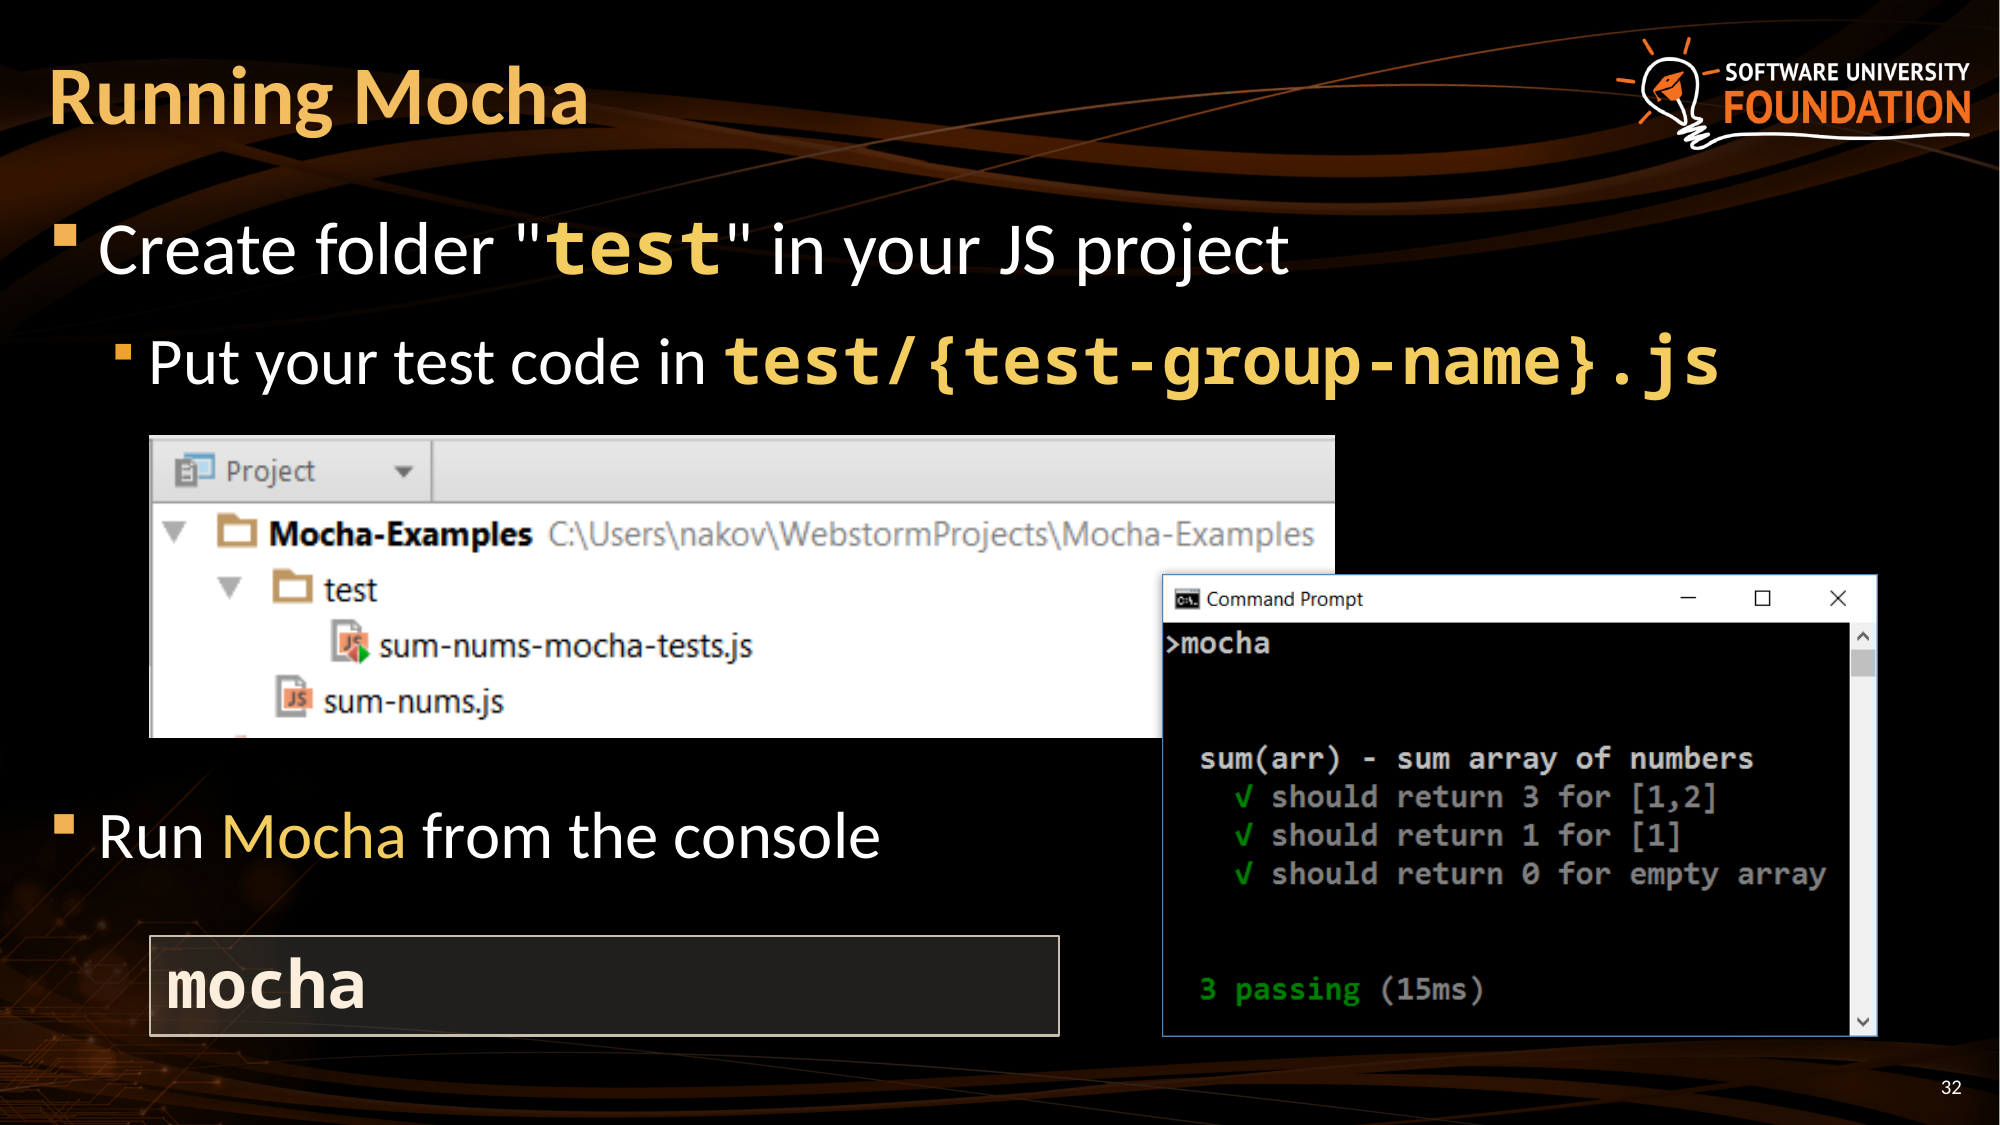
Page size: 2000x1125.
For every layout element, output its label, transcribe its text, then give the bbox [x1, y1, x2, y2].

title Running Mocha [30, 6, 1602, 189]
text_box mocha [149, 936, 1060, 1036]
picture [0, 0, 2000, 1125]
list Create folder "test" in your JS project Put your test code in test/{test-group-name}.js Run Mocha from the console [31, 188, 1968, 1103]
